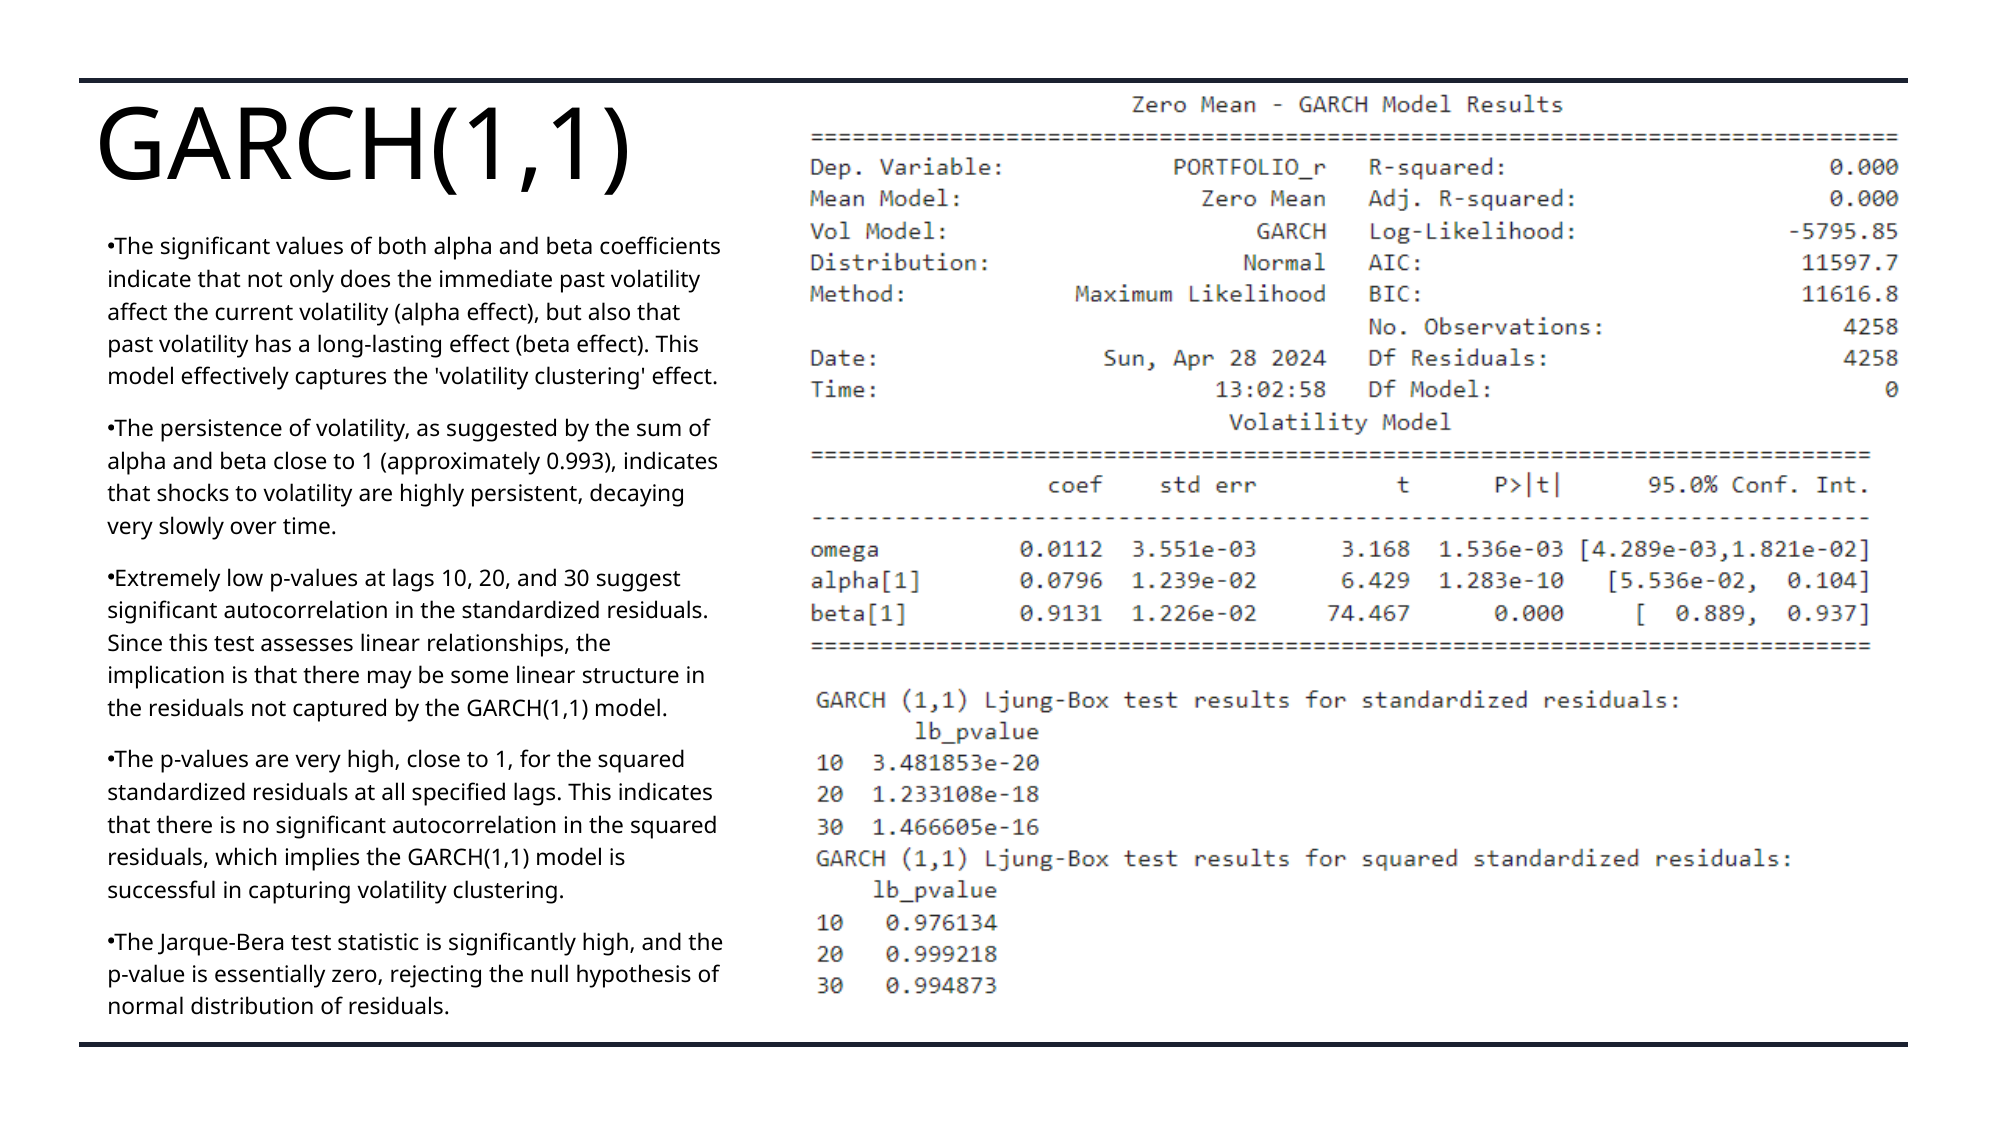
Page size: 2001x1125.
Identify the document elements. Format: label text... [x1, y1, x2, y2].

picture [812, 686, 1802, 1006]
list The significant values of both alpha and beta coefficients indicate that not only does the immediate past volatility affect the current volatility (alpha effect), but also that past volatility has a long-lasting effect (beta effect). This model effectively captures the 'volatility clustering' effect. The persistence of volatility, as suggested by the sum of alpha and beta close to 1 (approximately 0.993), indicates that shocks to volatility are highly persistent, decaying very slowly over time. Extremely low p-values at lags 10, 20, and 30 suggest significant autocorrelation in the standardized residuals. Since this test assesses linear relationships, the implication is that there may be some linear structure in the residuals not captured by the GARCH(1,1) model. The p-values are very high, close to 1, for the squared standardized residuals at all specified lags. This indicates that there is no significant autocorrelation in the squared residuals, which implies the GARCH(1,1) model is successful in capturing volatility clustering. The Jarque-Bera test statistic is significantly high, and the p-value is essentially zero, rejecting the null hypothesis of normal distribution of residuals. [92, 207, 744, 1040]
title GARCH(1,1) [79, 85, 1908, 208]
picture [792, 92, 1908, 665]
